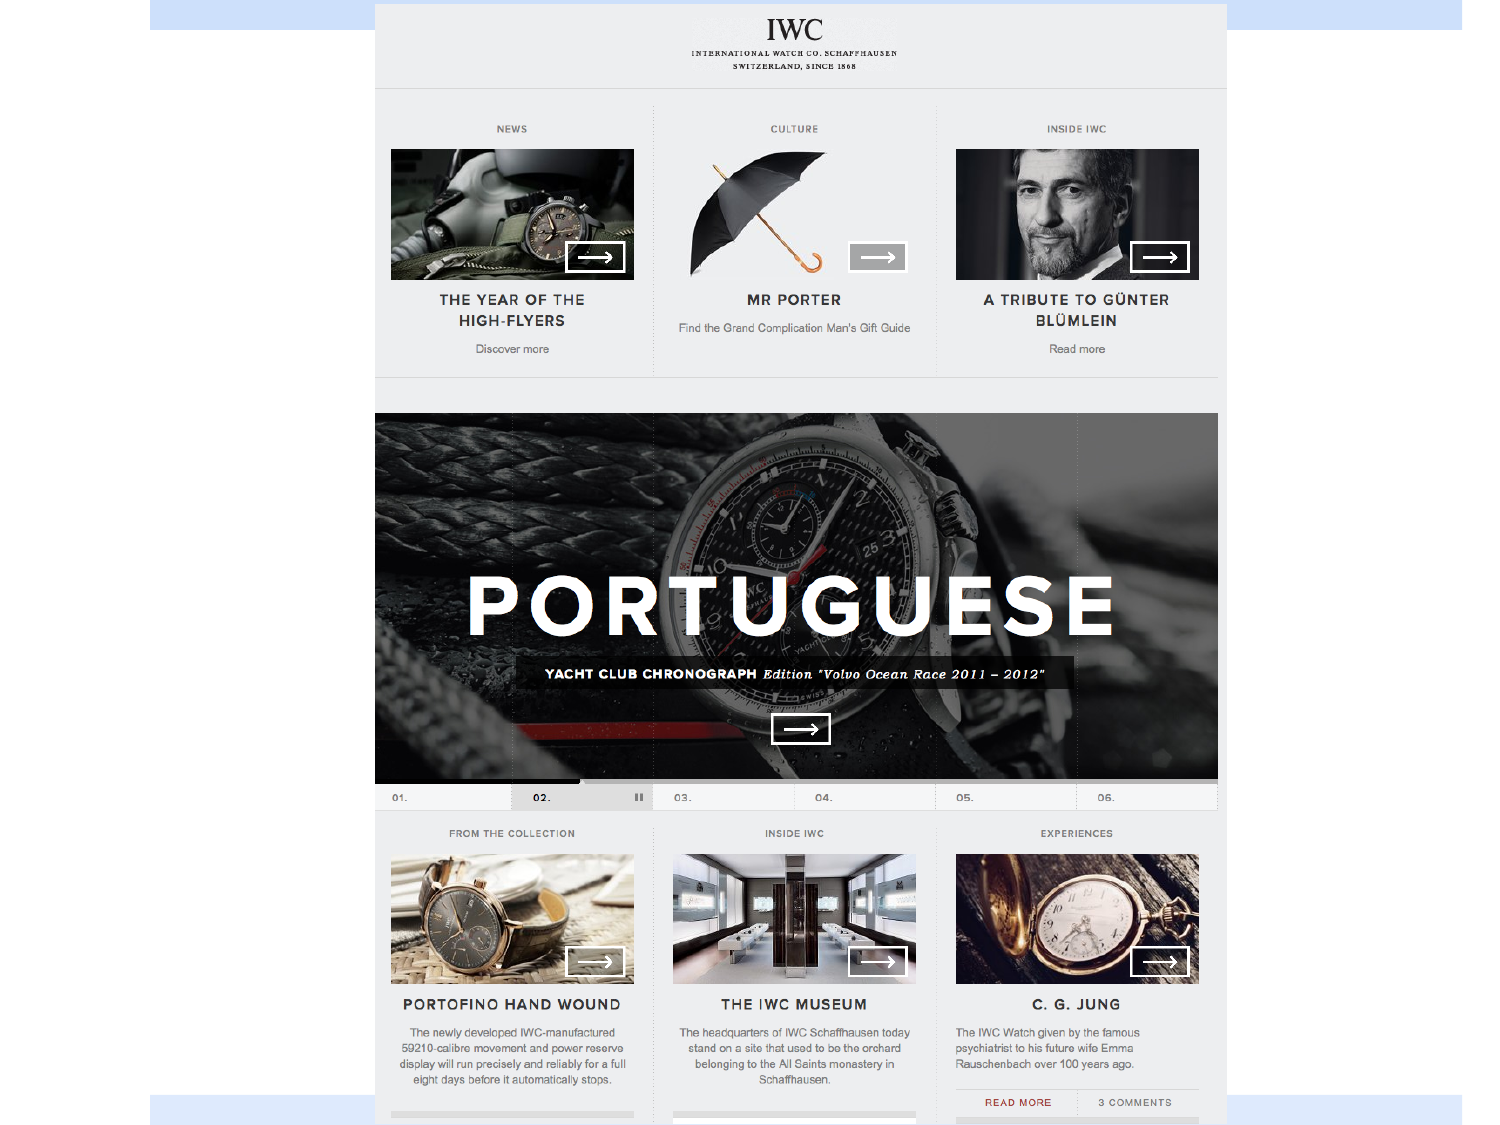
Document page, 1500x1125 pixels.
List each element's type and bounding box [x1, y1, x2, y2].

picture [374, 3, 1227, 1125]
